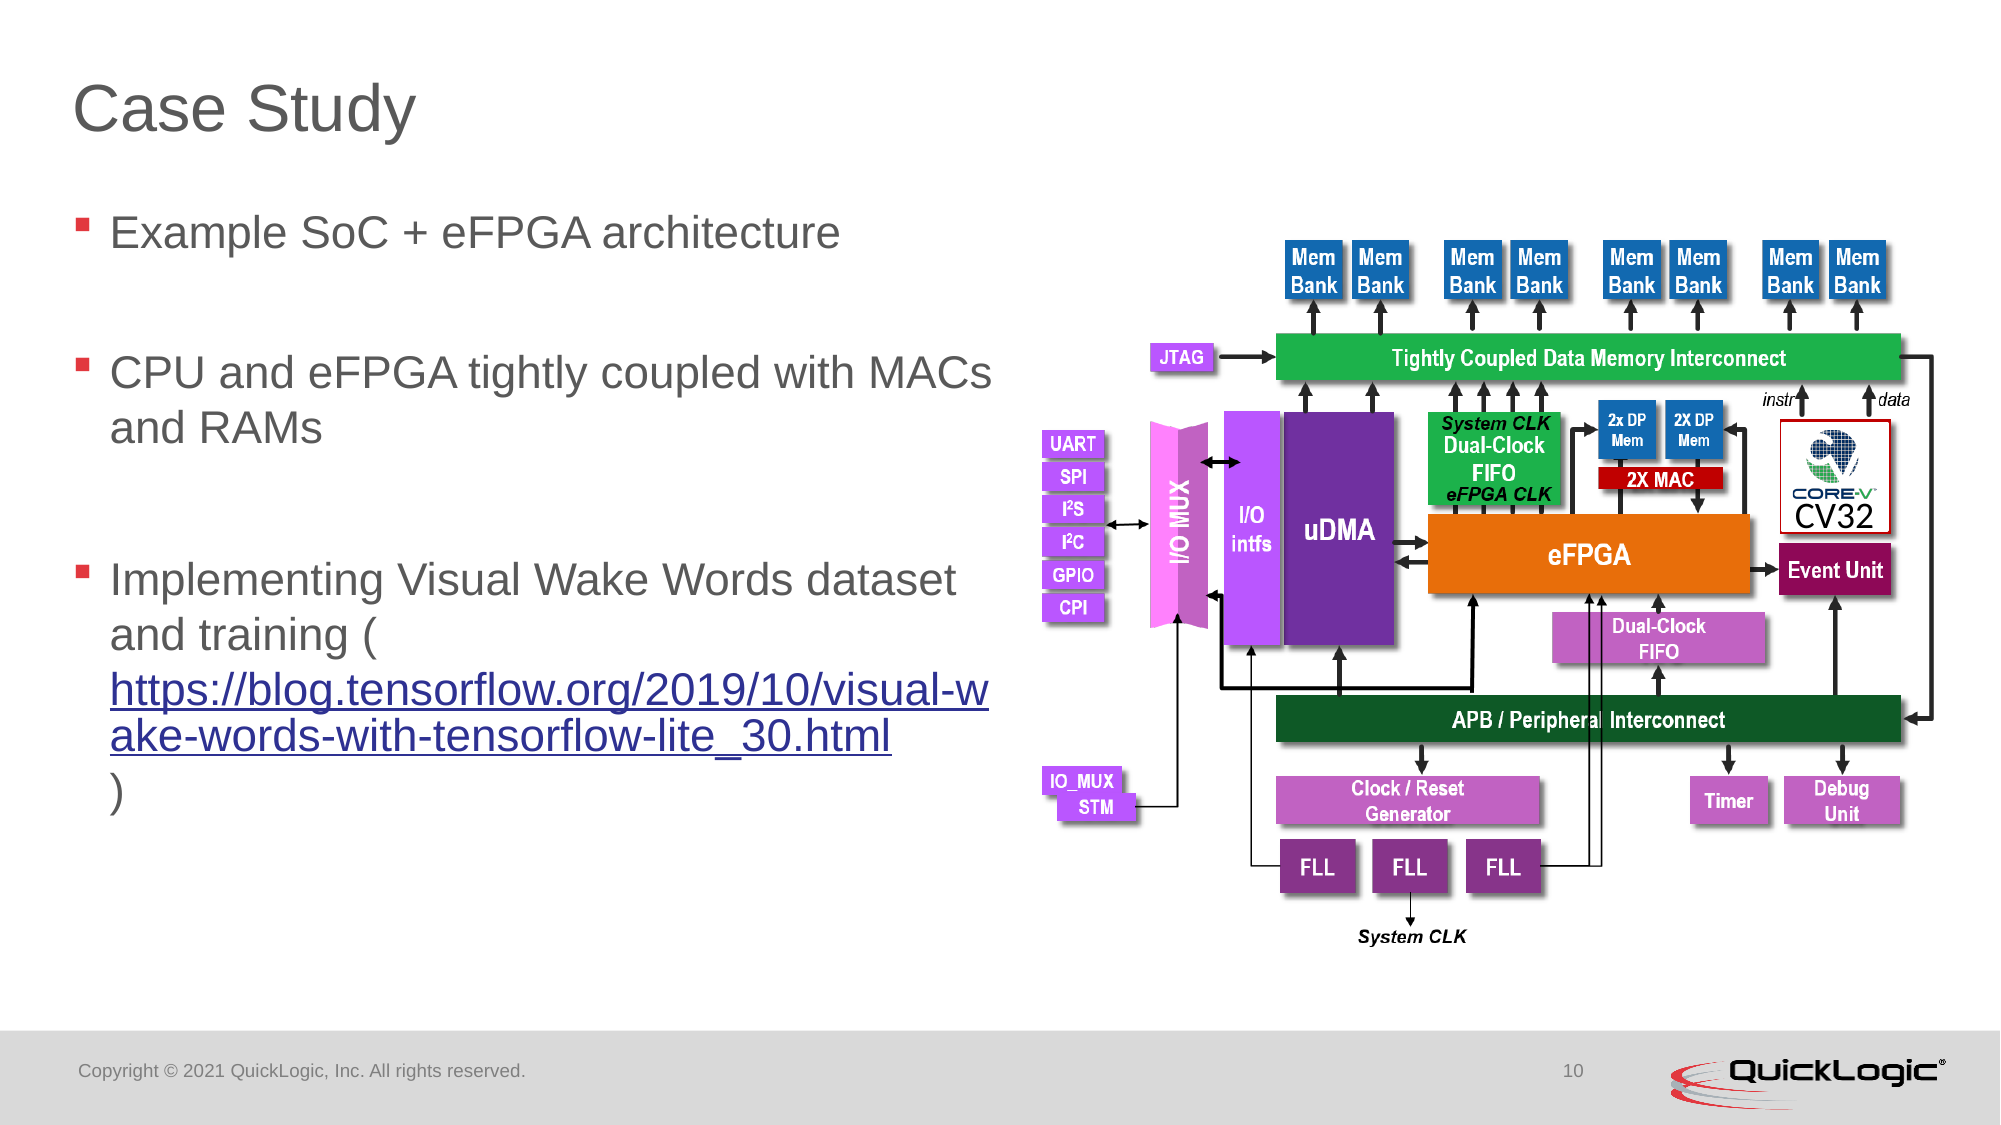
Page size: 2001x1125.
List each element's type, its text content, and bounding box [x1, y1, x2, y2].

picture [1037, 233, 1935, 959]
title Case Study [57, 55, 1934, 166]
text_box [1779, 422, 1891, 544]
picture [1668, 1056, 1948, 1112]
list Example SoC + eFPGA architecture CPU and eFPGA tightly coupled with MACs and RAMs Implementing Visual Wake Words dataset and training (https://blog.tensorflow.org/2019/10/visual-wake-words-with-tensorflow-lite_30.html) [57, 206, 1018, 949]
